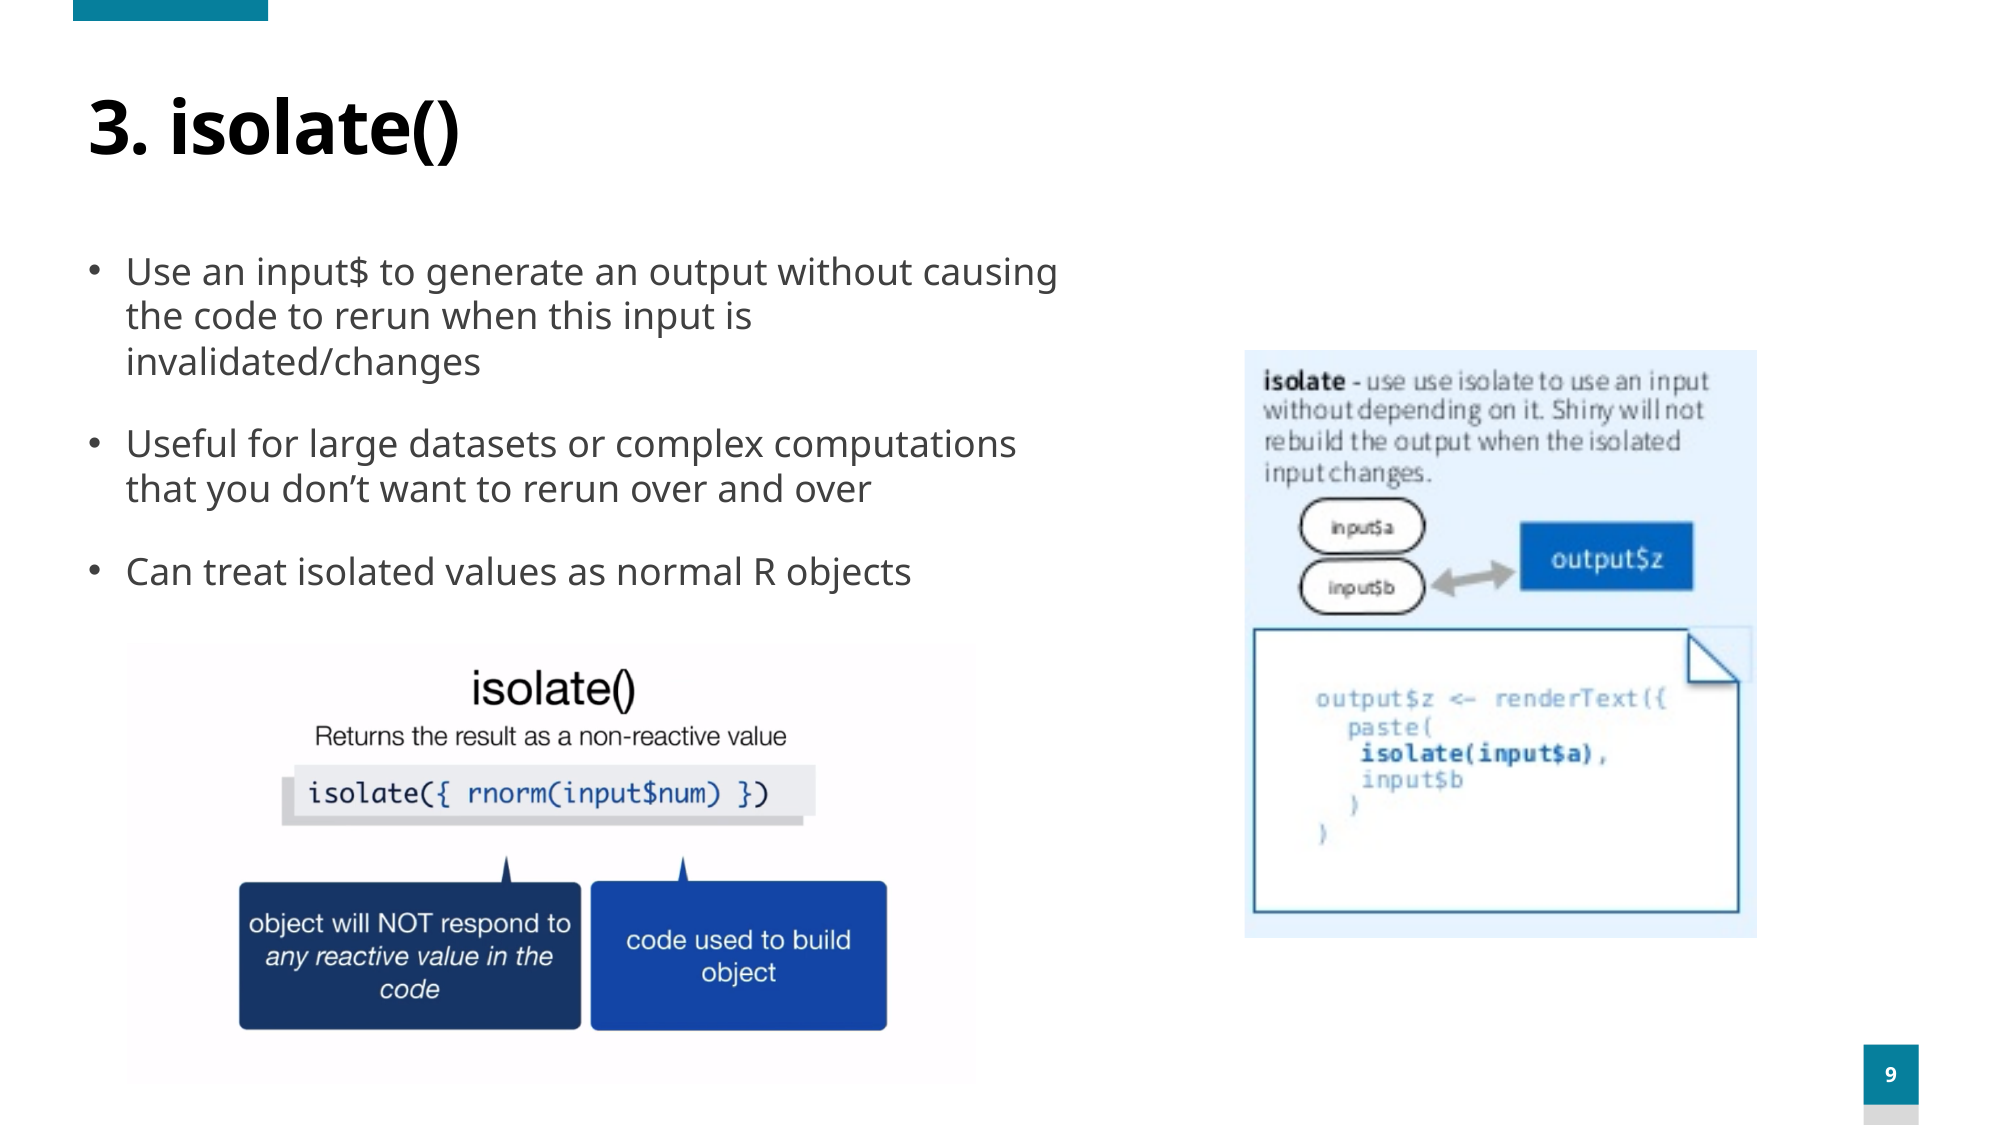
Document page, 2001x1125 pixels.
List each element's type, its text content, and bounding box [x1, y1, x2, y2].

picture [127, 643, 976, 1084]
picture [1244, 350, 1757, 938]
list Use an input$ to generate an output without causing the code to rerun when this input is invalidated/changes Useful for large datasets or complex computations that you don’t want to rerun over and over Can treat isolated values as normal R objects [73, 239, 1103, 1023]
title 3. isolate() [73, 82, 1907, 179]
